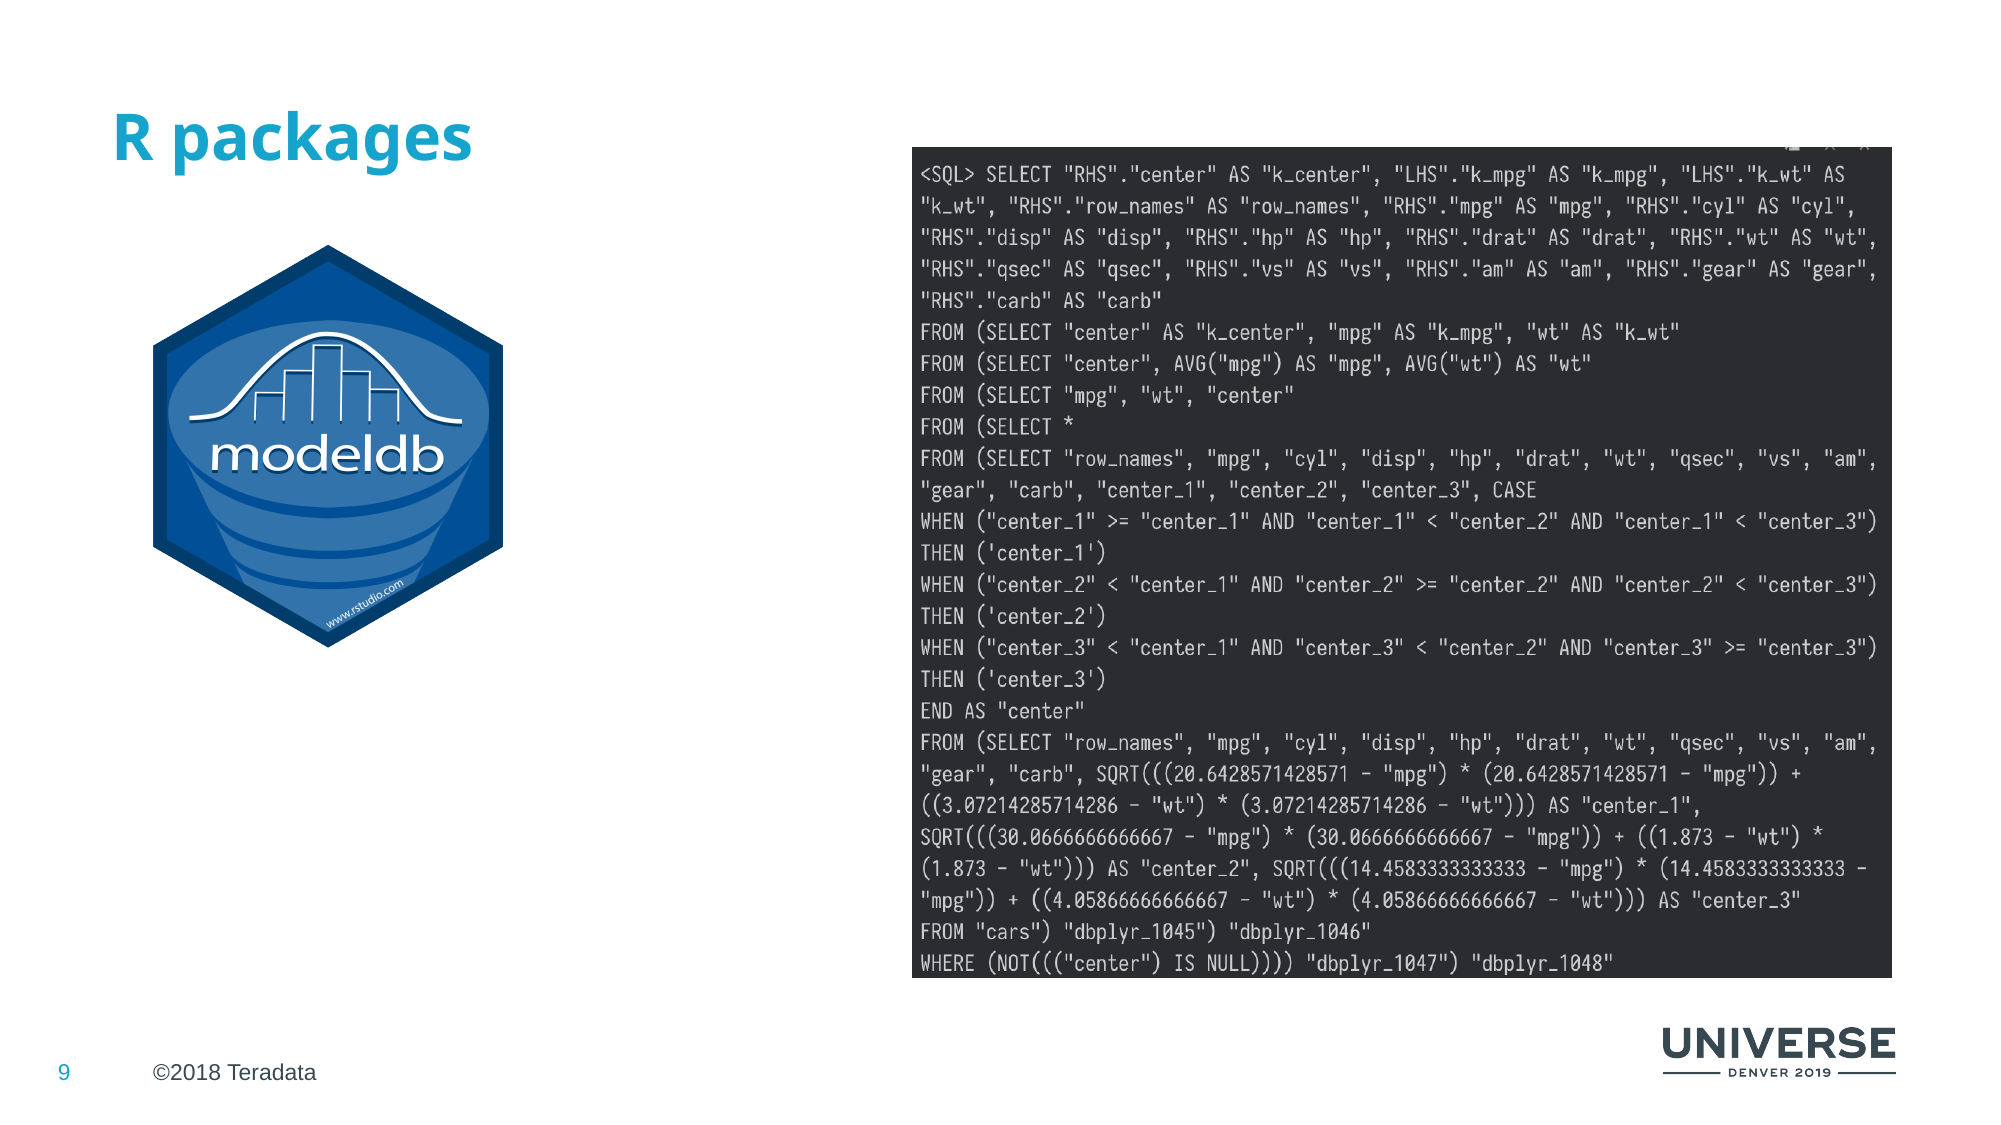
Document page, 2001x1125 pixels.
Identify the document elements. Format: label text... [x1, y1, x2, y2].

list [153, 244, 503, 649]
slide_number ©2018 Teradata [153, 1057, 604, 1086]
title R packages [96, 64, 1822, 183]
picture [912, 147, 1892, 978]
picture [1663, 1027, 1896, 1077]
